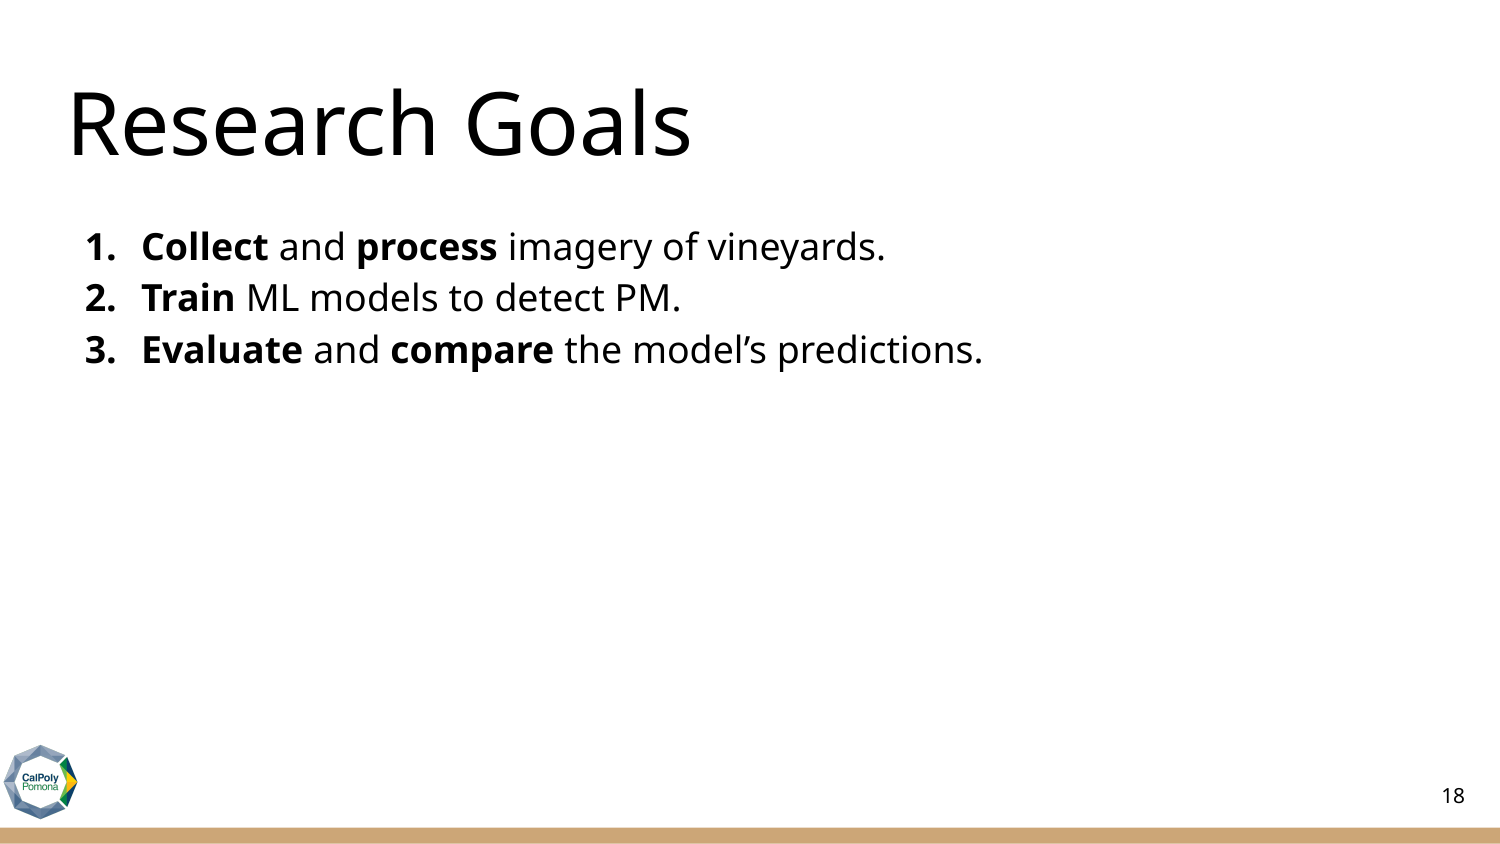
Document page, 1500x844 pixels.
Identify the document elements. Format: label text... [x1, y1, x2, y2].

slide_number 18 [1389, 764, 1480, 830]
picture [0, 742, 111, 822]
title Research Goals [51, 51, 1449, 189]
list Collect and process imagery of vineyards. Train ML models to detect PM. Evaluate and compare the model’s predictions. [51, 200, 1449, 752]
